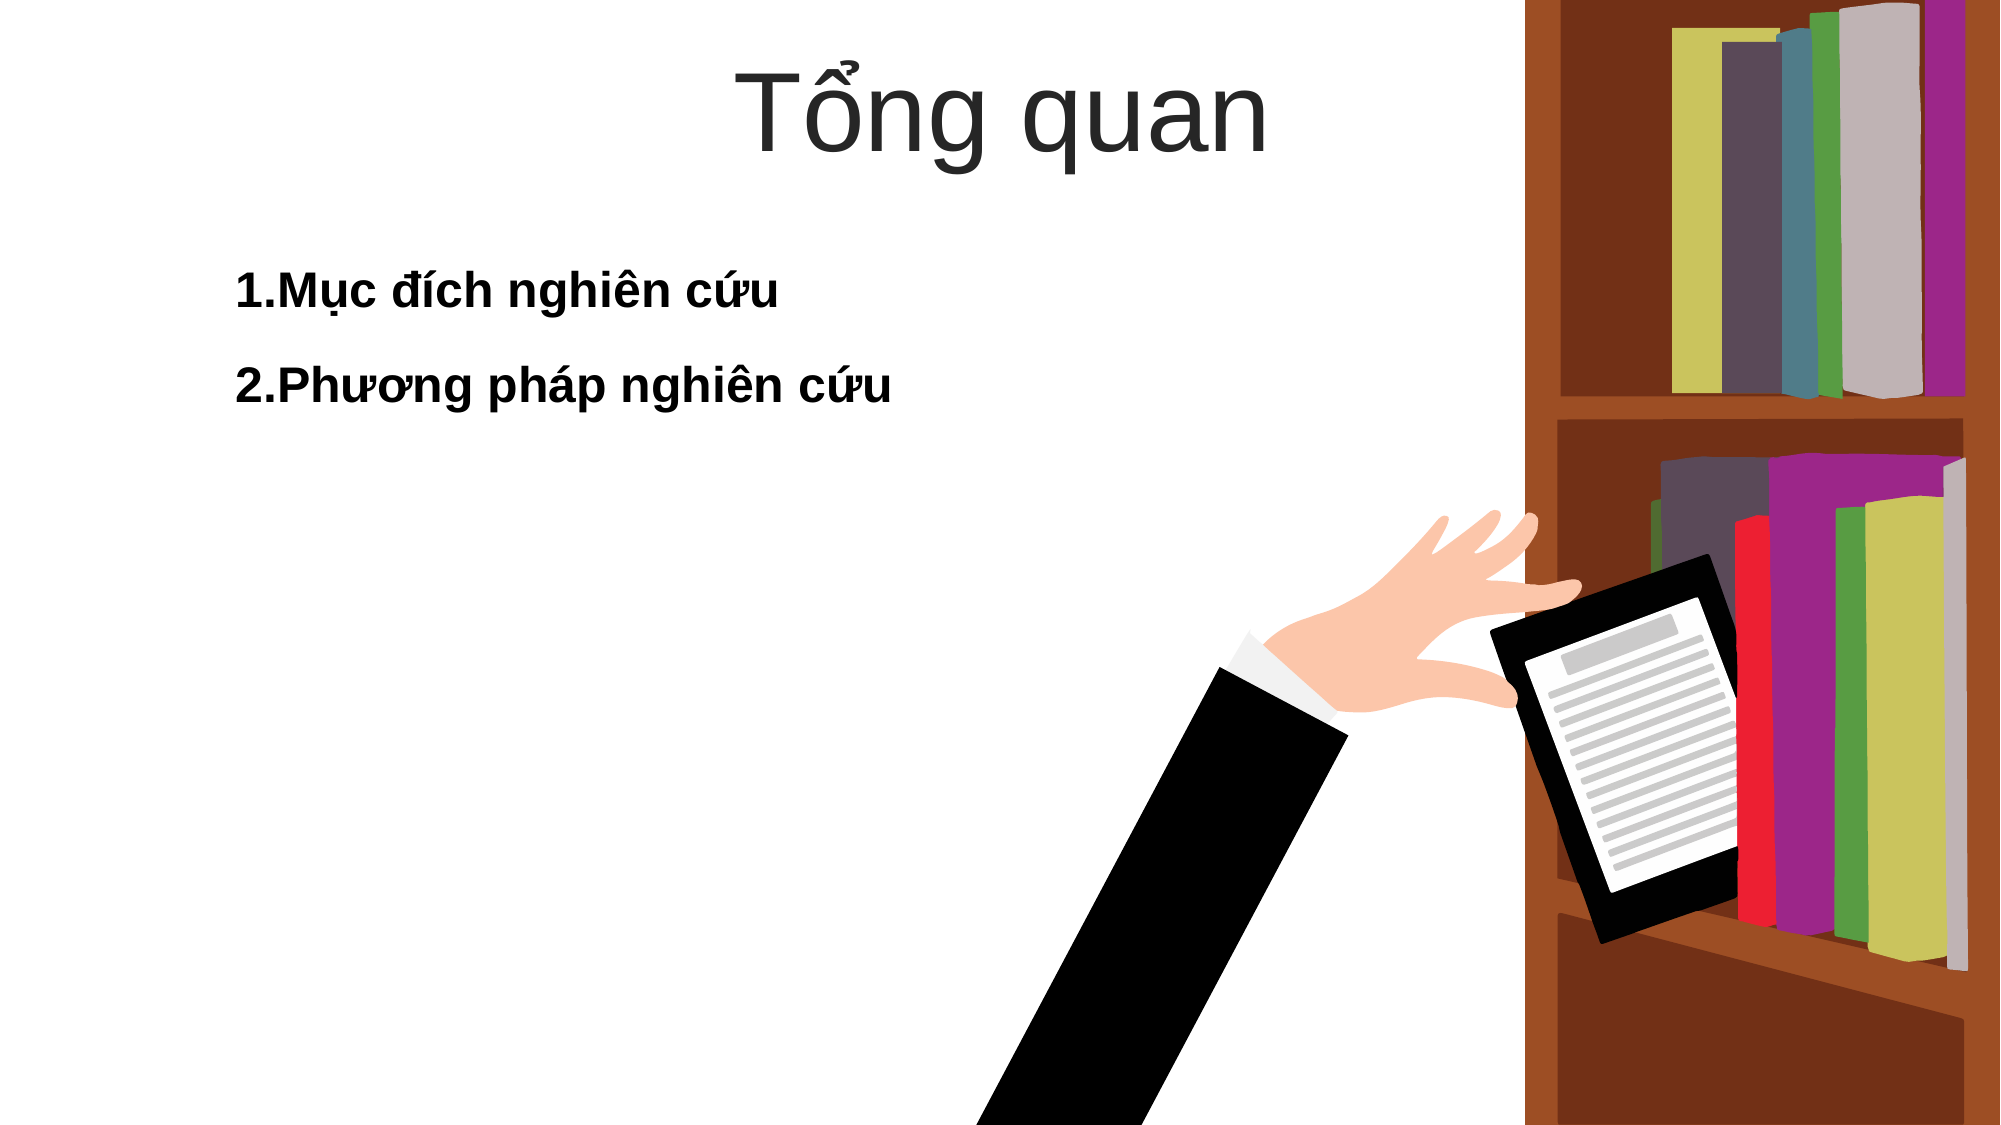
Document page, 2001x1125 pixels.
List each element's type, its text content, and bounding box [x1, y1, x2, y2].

text_box 1.Mục đích nghiên cứu [220, 250, 879, 325]
list Tổng quan [53, 55, 1089, 175]
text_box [1089, 0, 2000, 1125]
text_box 2.Phương pháp nghiên cứu [220, 344, 1022, 420]
